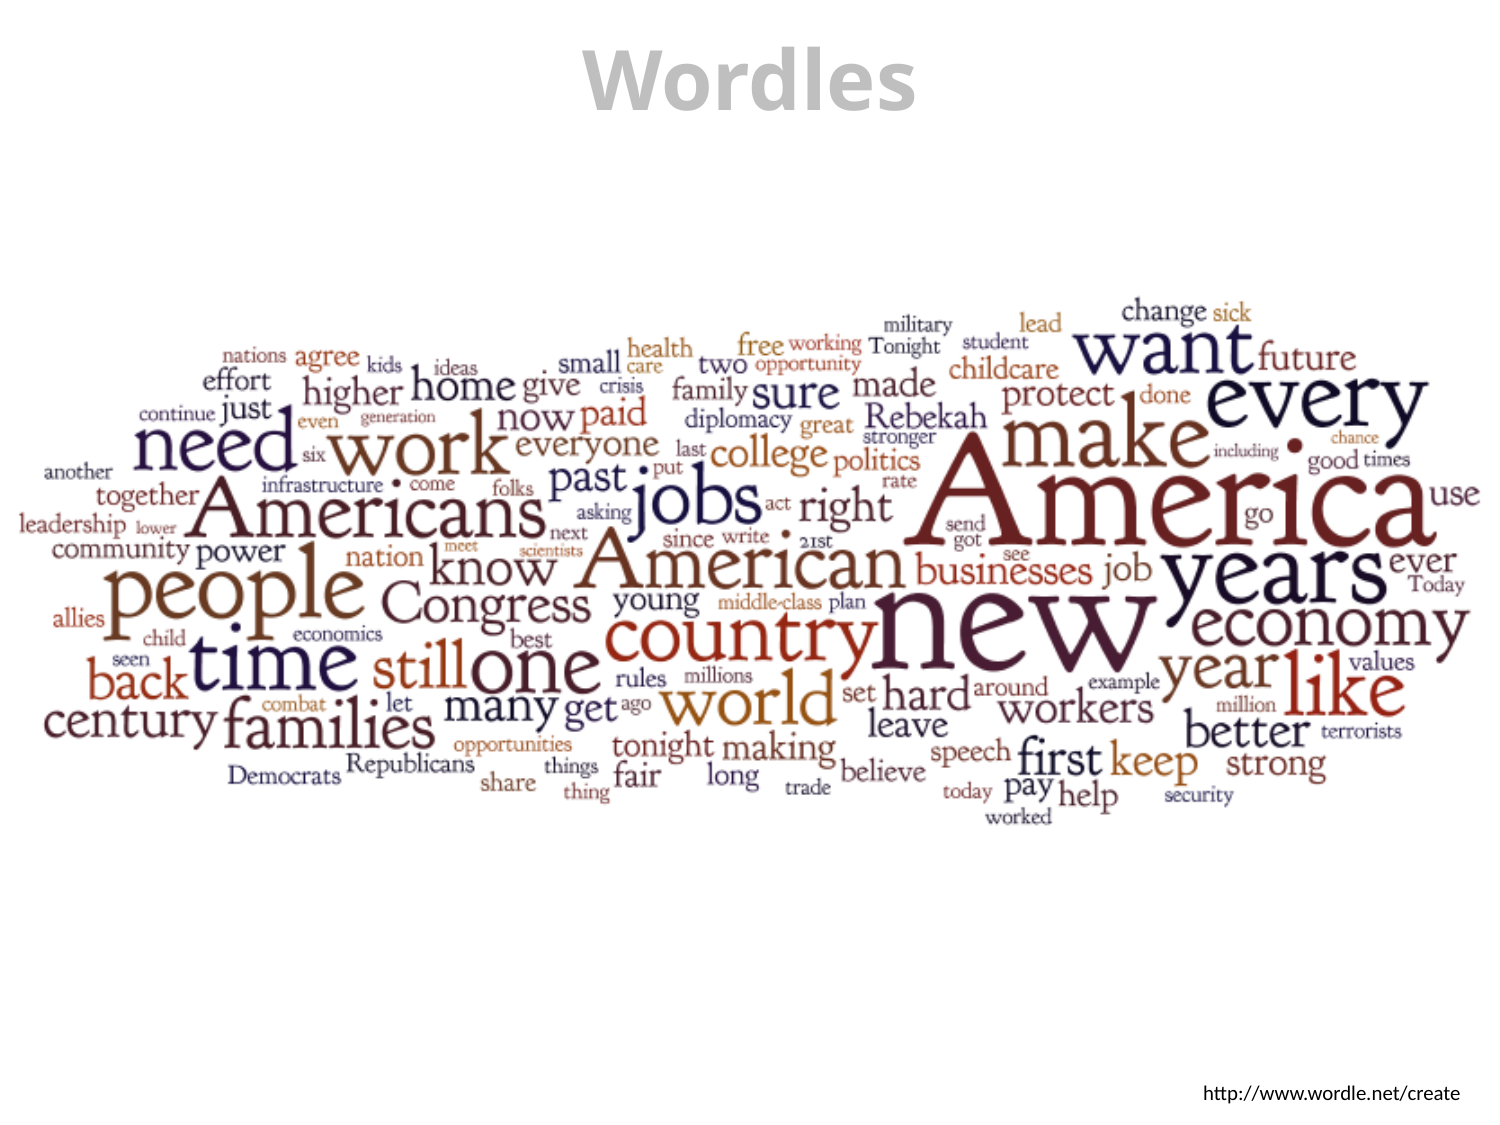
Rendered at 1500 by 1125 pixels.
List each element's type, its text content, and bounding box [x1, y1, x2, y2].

title Wordles [75, 15, 1425, 138]
text_box http://www.wordle.net/create [312, 1072, 1475, 1112]
picture [0, 210, 1500, 913]
